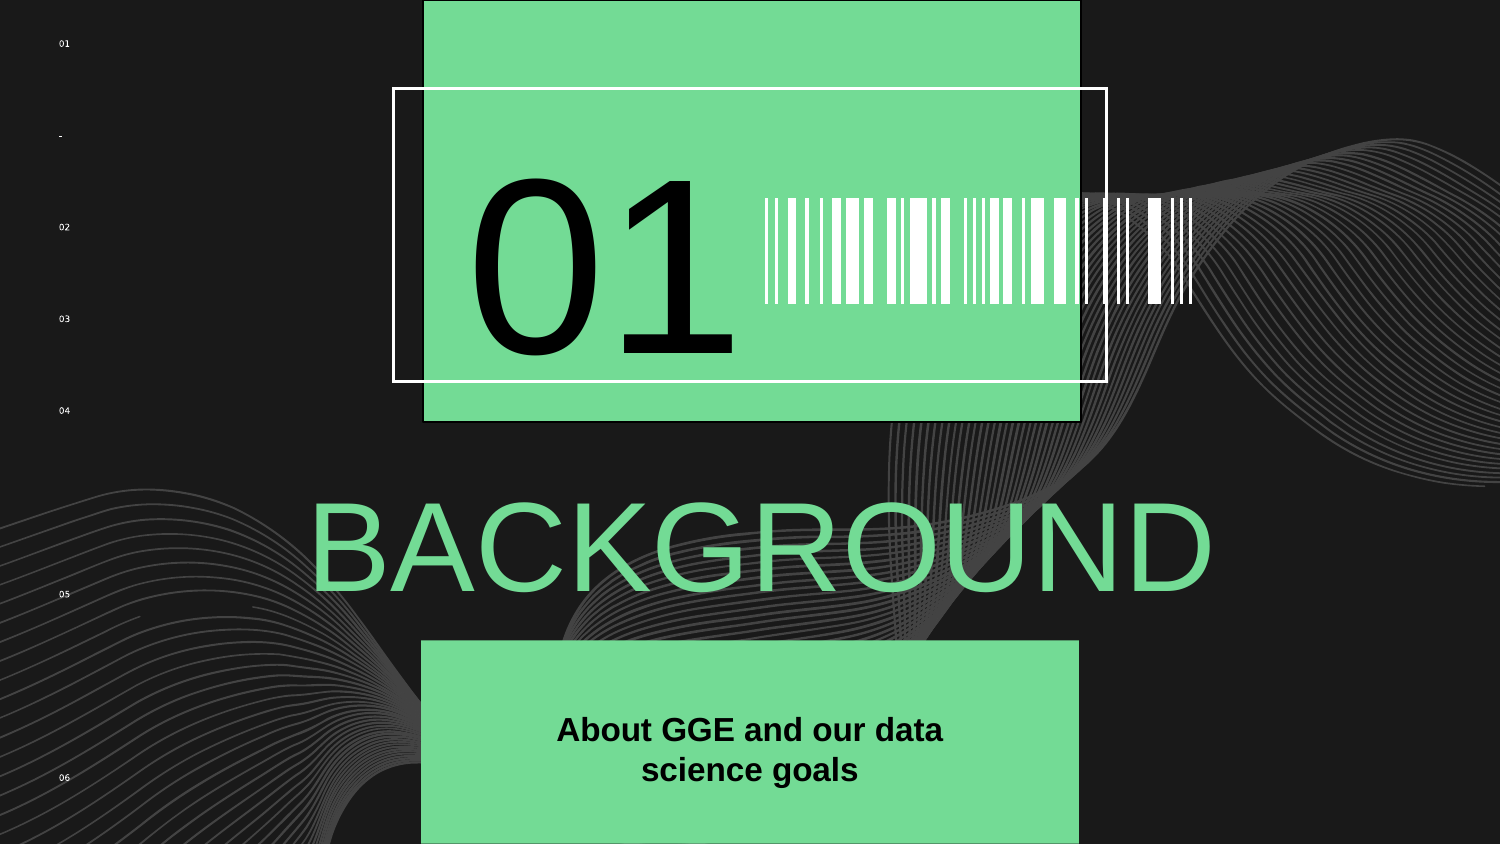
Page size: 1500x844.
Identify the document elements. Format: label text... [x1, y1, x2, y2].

title 01 [449, 124, 762, 419]
subtitle About GGE and our data science goals [529, 693, 971, 788]
title BACKGROUND [159, 477, 1364, 605]
